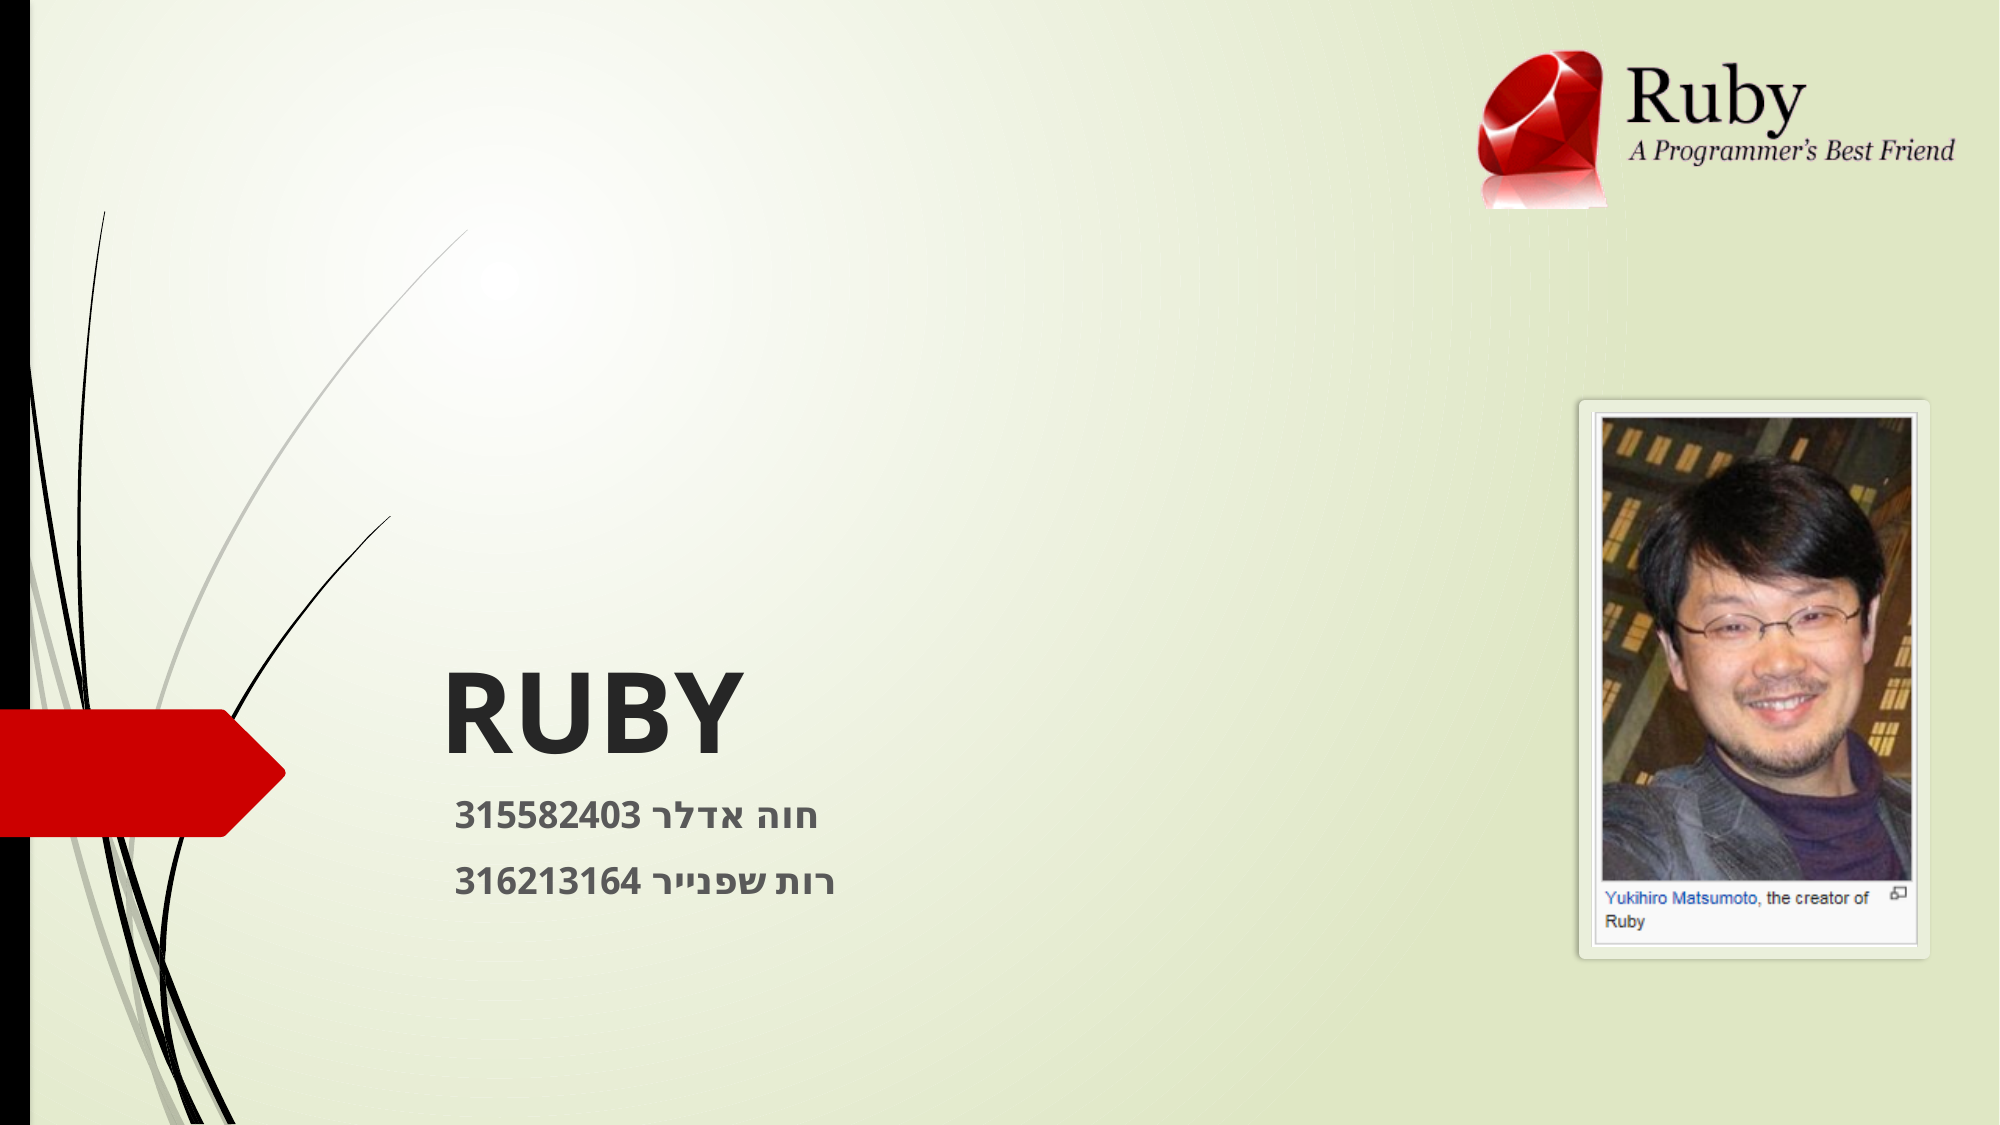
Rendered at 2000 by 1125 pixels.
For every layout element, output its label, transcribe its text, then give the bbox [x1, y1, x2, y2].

subtitle חוה אדלר 315582403 רות שפנייר 316213164 [440, 783, 1903, 969]
picture [1460, 22, 1979, 209]
title RUBY [424, 412, 1573, 784]
picture [1591, 412, 1918, 947]
